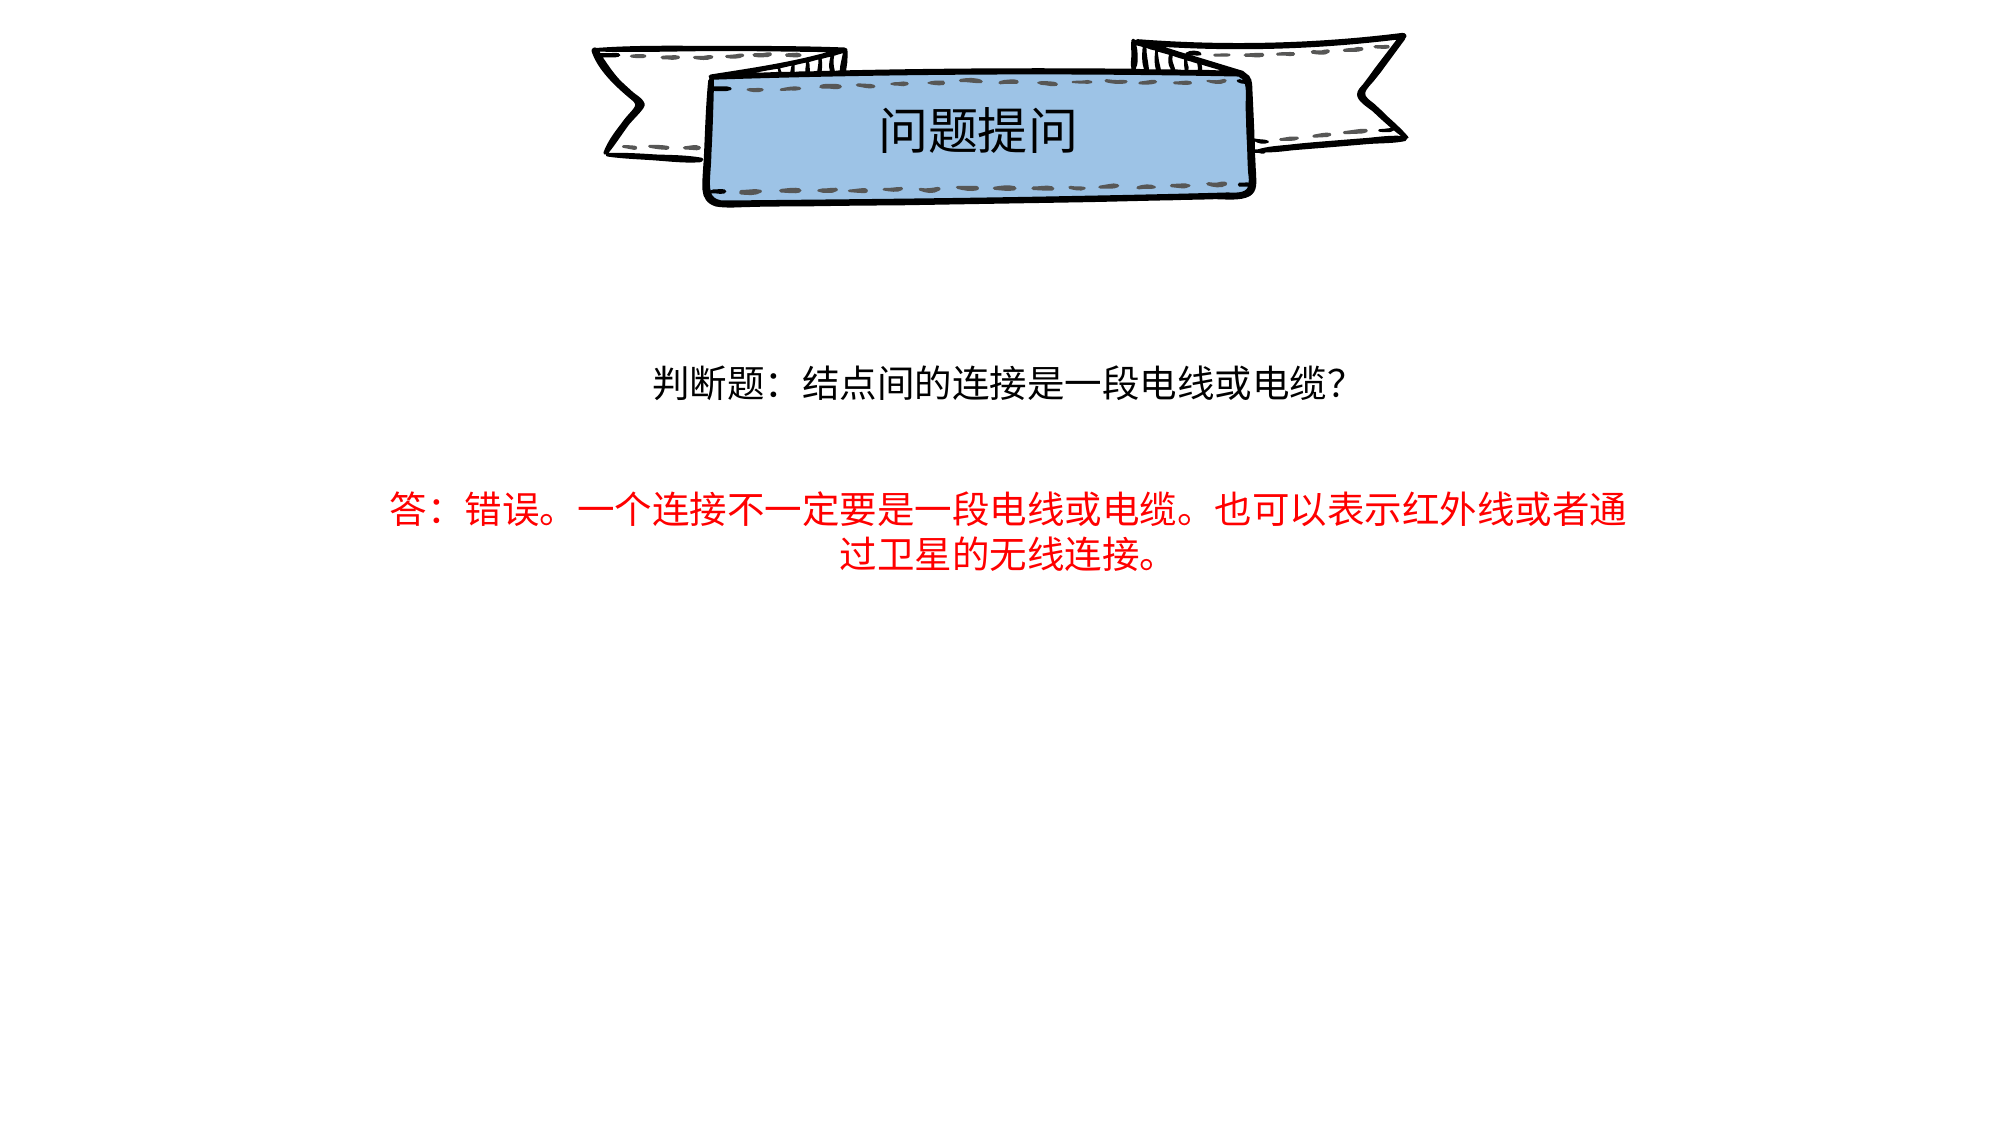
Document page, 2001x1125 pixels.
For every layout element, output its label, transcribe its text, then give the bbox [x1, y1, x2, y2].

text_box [590, 32, 1410, 209]
text_box 判断题：结点间的连接是一段电线或电缆？ [130, 352, 1887, 413]
text_box 答：错误。一个连接不一定要是一段电线或电缆。也可以表示红外线或者通过卫星的无线连接。 [368, 478, 1648, 584]
